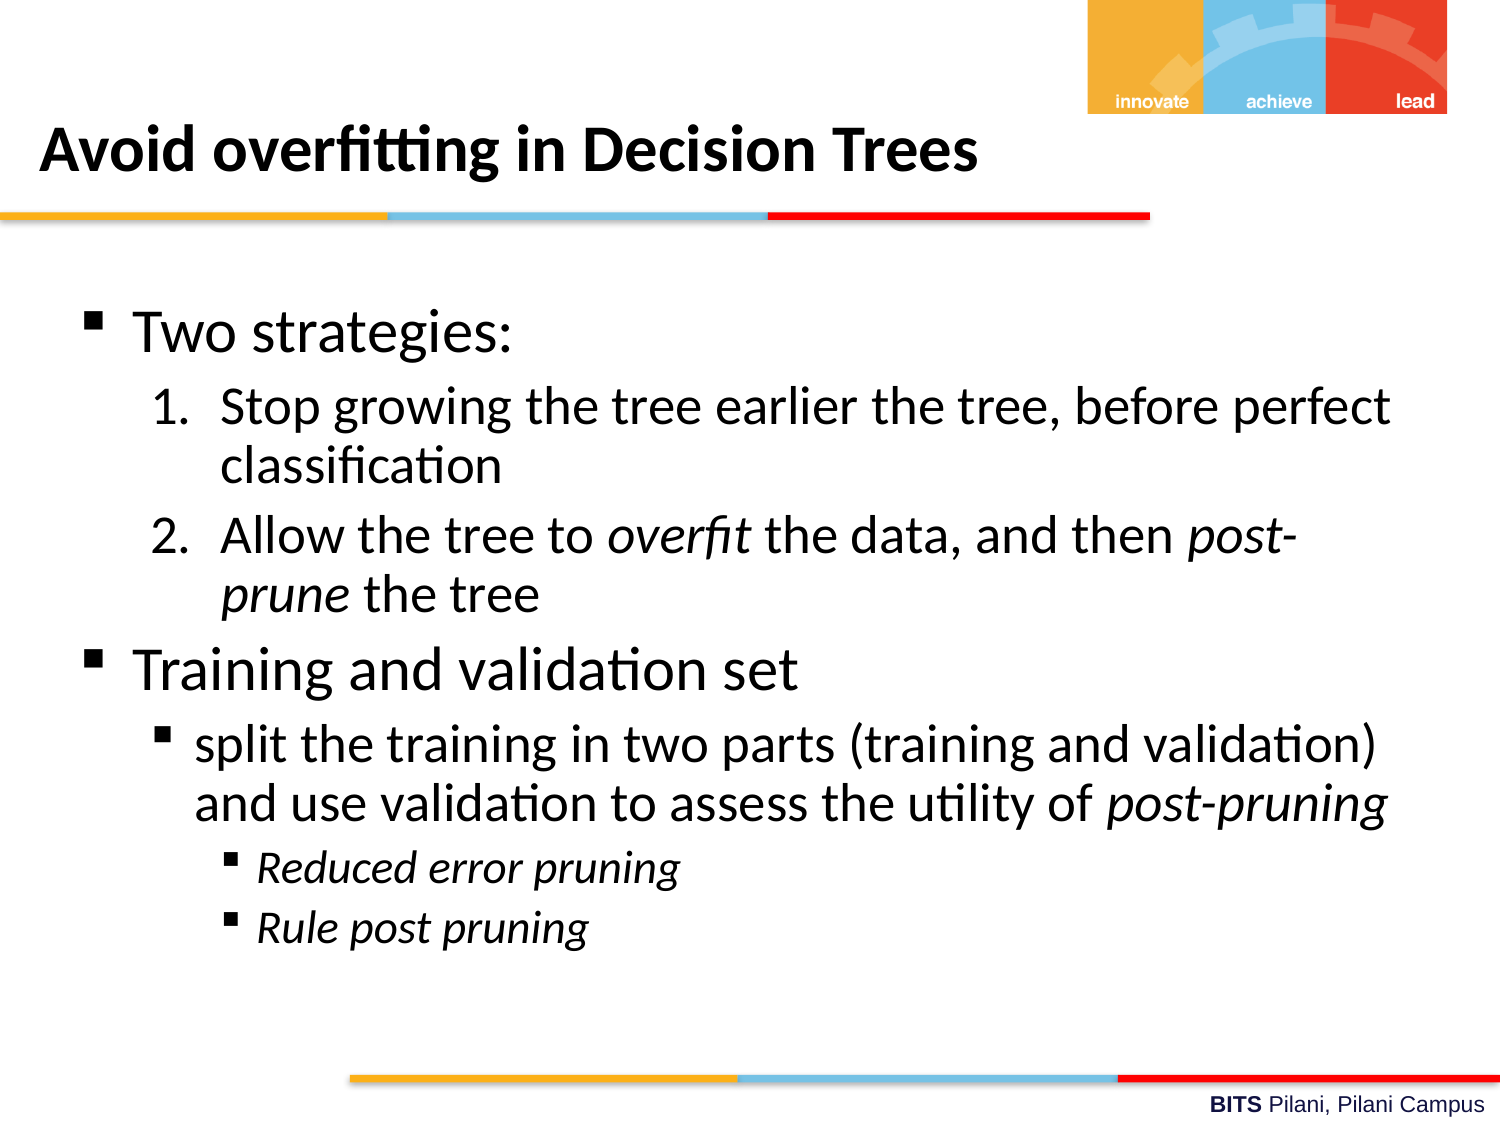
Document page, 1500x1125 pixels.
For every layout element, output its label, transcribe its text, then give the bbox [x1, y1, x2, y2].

list Two strategies: Stop growing the tree earlier the tree, before perfect classification Allow the tree to overfit the data, and then post-prune the tree Training and validation set split the training in two parts (training and validation) and use validation to assess the utility of post-pruning Reduced error pruning Rule post pruning [64, 290, 1412, 1008]
picture [1087, 0, 1448, 114]
title Avoid overfitting in Decision Trees [24, 75, 1029, 215]
